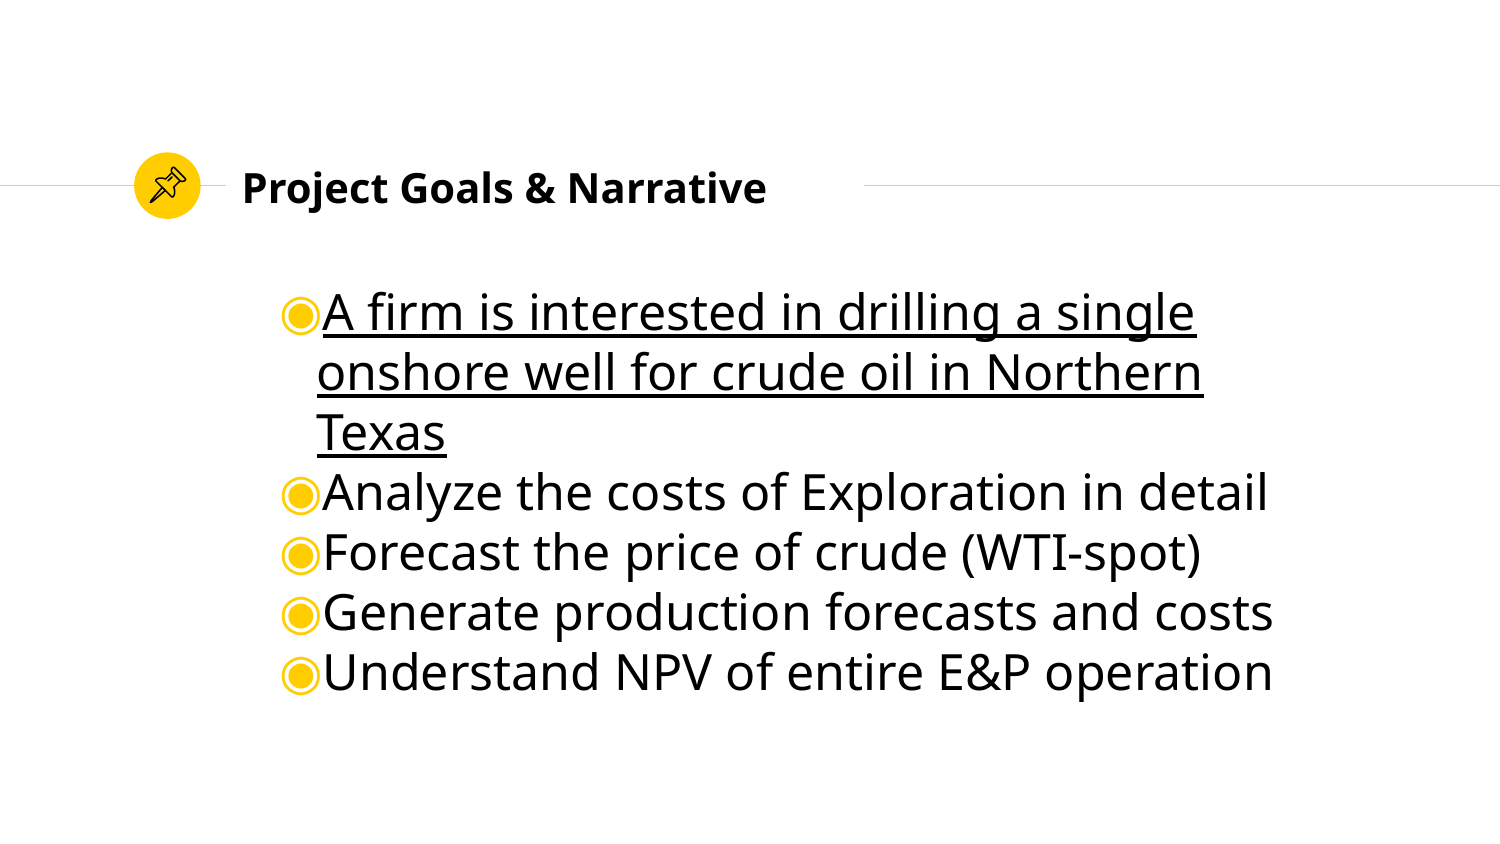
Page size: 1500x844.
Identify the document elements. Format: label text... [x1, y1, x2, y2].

list A firm is interested in drilling a single onshore well for crude oil in Northern Texas Analyze the costs of Exploration in detail Forecast the price of crude (WTI-spot) Generate production forecasts and costs Understand NPV of entire E&P operation [226, 265, 1344, 776]
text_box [150, 166, 186, 203]
title Project Goals & Narrative [226, 151, 863, 223]
